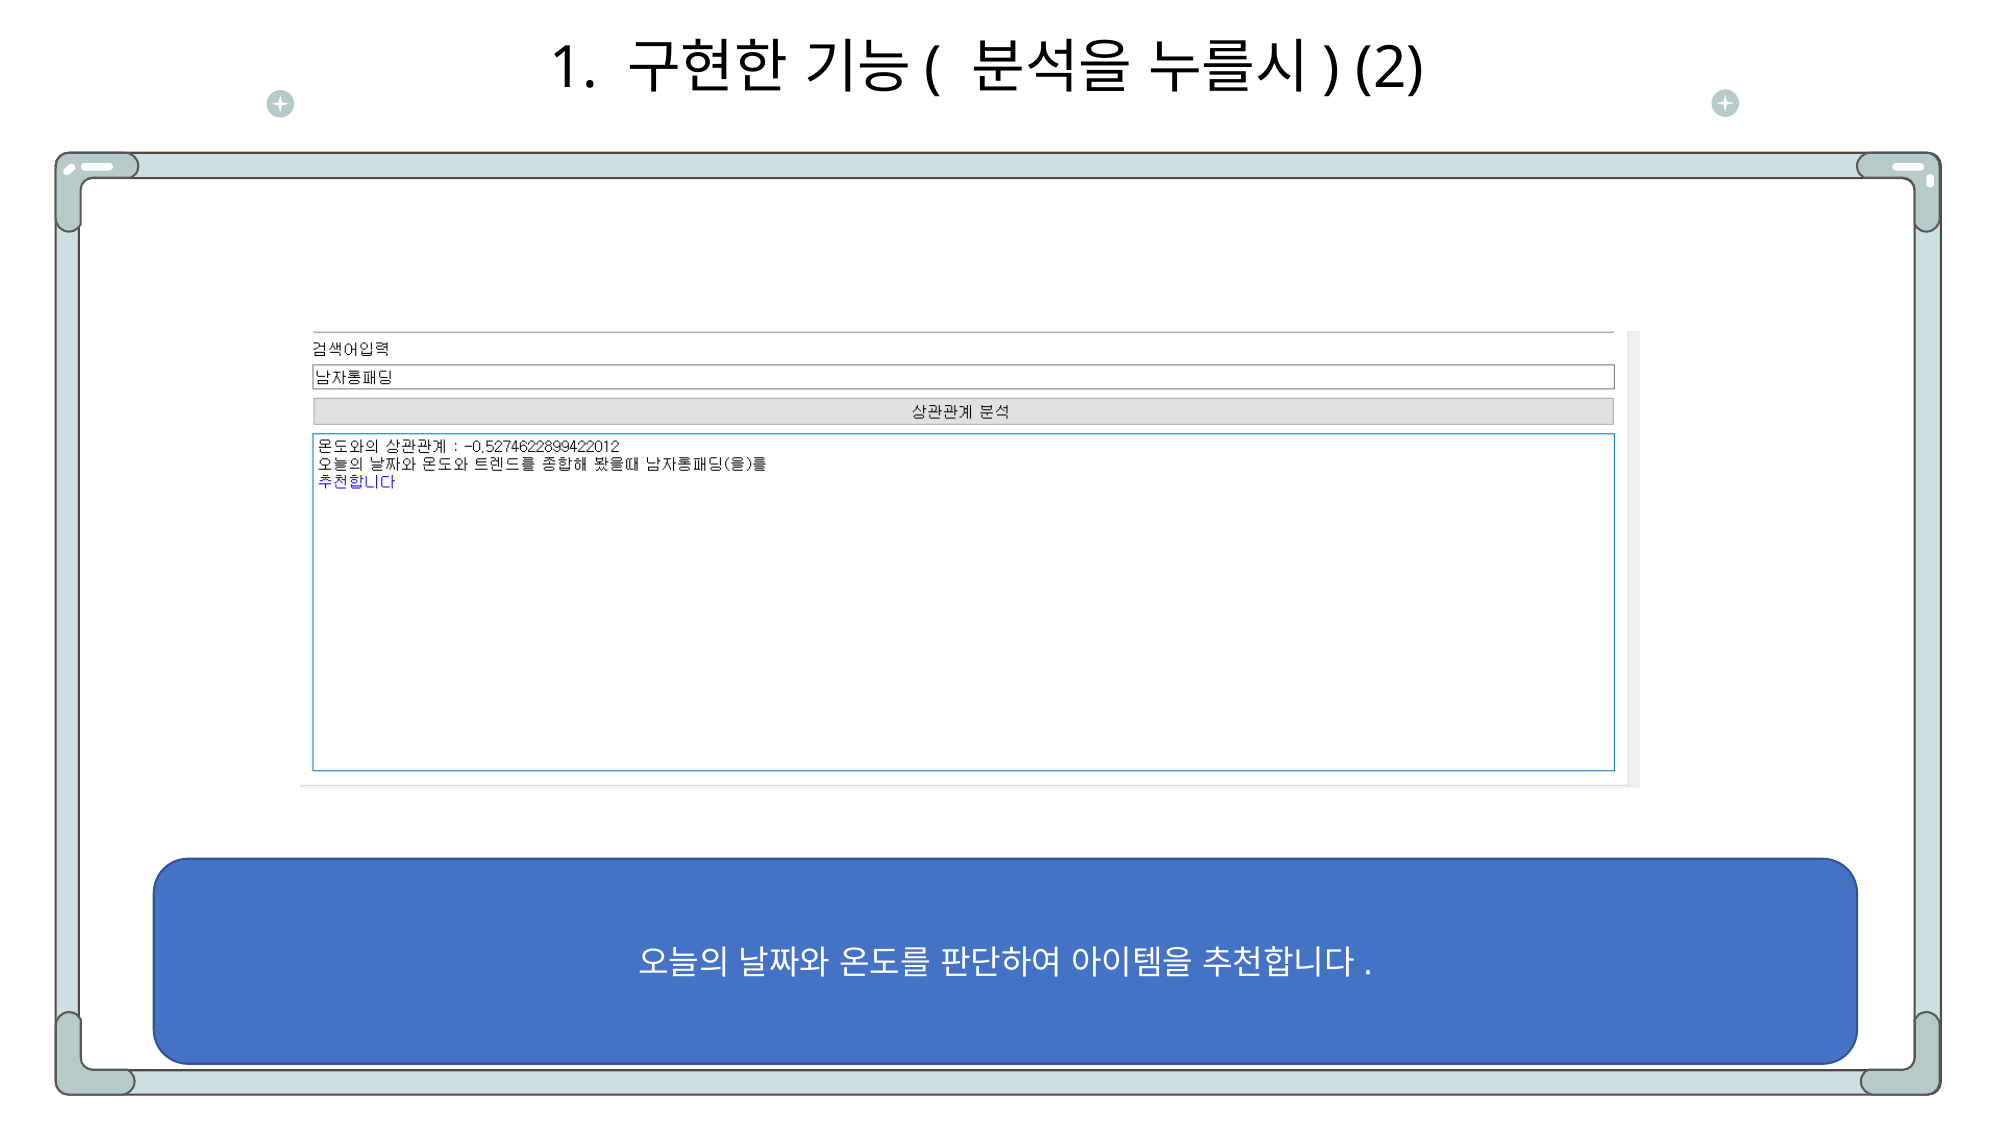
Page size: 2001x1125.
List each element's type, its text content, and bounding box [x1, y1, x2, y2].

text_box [55, 81, 1941, 1095]
picture [300, 330, 1640, 788]
text_box 1. 구현한 기능( 분석을 누를시) (2) [533, 21, 1440, 81]
